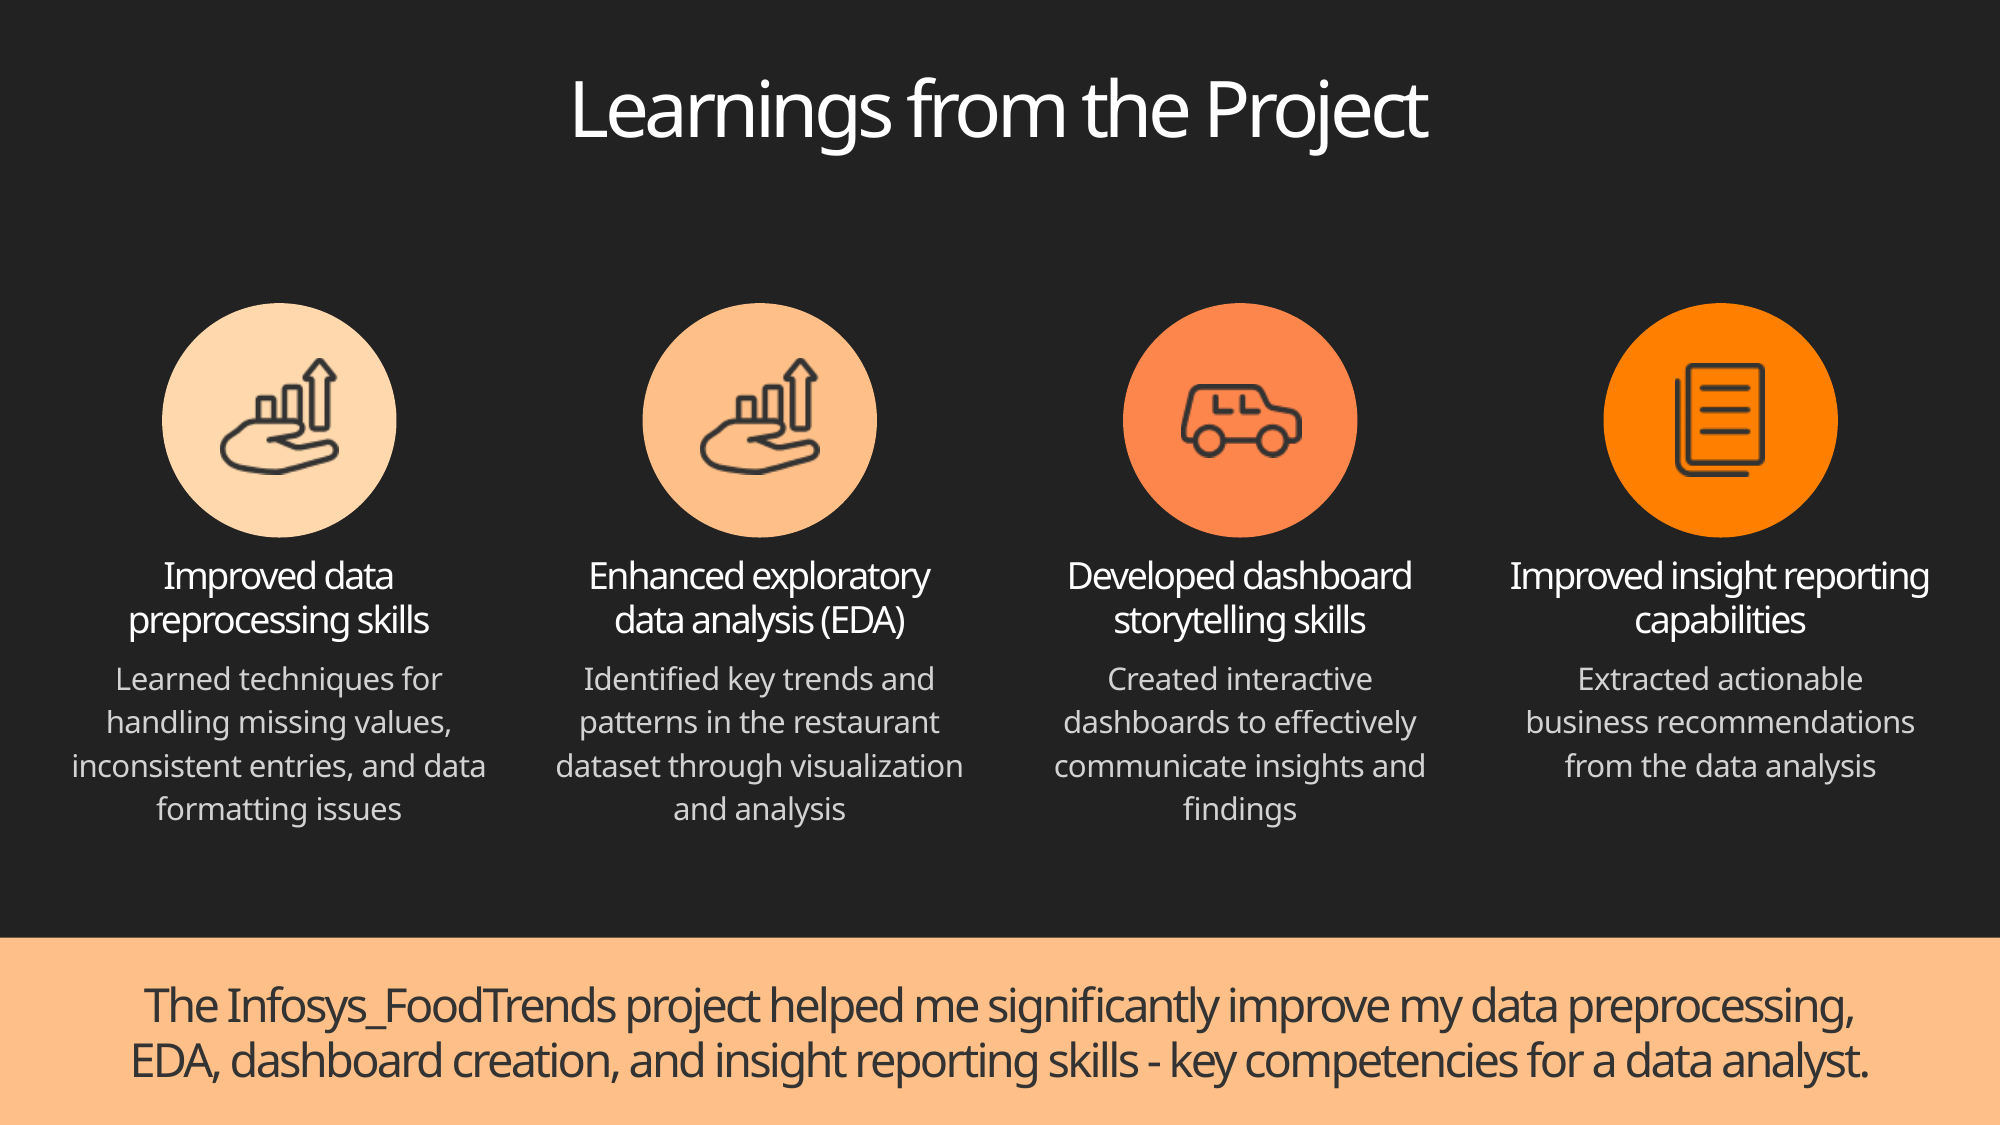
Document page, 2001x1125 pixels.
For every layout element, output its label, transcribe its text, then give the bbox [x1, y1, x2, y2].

text_box Enhanced exploratory data analysis (EDA) [557, 553, 963, 641]
text_box Created interactive dashboards to effectively communicate insights and findings [1044, 653, 1436, 827]
text_box Extracted actionable business recommendations from the data analysis [1512, 653, 1929, 784]
picture [1181, 384, 1302, 459]
picture [700, 358, 820, 475]
text_box [1123, 303, 1358, 538]
text_box [1603, 303, 1838, 538]
text_box [162, 303, 397, 538]
text_box [642, 303, 877, 538]
text_box Improved data preprocessing skills [73, 553, 486, 641]
text_box [0, 937, 2000, 1125]
text_box Learned techniques for handling missing values, inconsistent entries, and data formatting issues [61, 653, 497, 827]
text_box The Infosys_FoodTrends project helped me significantly improve my data preprocessing, EDA, dashboard creation, and insight reporting skills - key competencies for a data analyst. [114, 977, 1886, 1087]
picture [1675, 363, 1765, 477]
text_box Improved insight reporting capabilities [1502, 553, 1939, 641]
text_box Identified key trends and patterns in the restaurant dataset through visualization and analysis [546, 653, 973, 827]
picture [220, 358, 340, 475]
text_box Developed dashboard storytelling skills [1054, 553, 1427, 641]
text_box Learnings from the Project [70, 62, 1930, 154]
